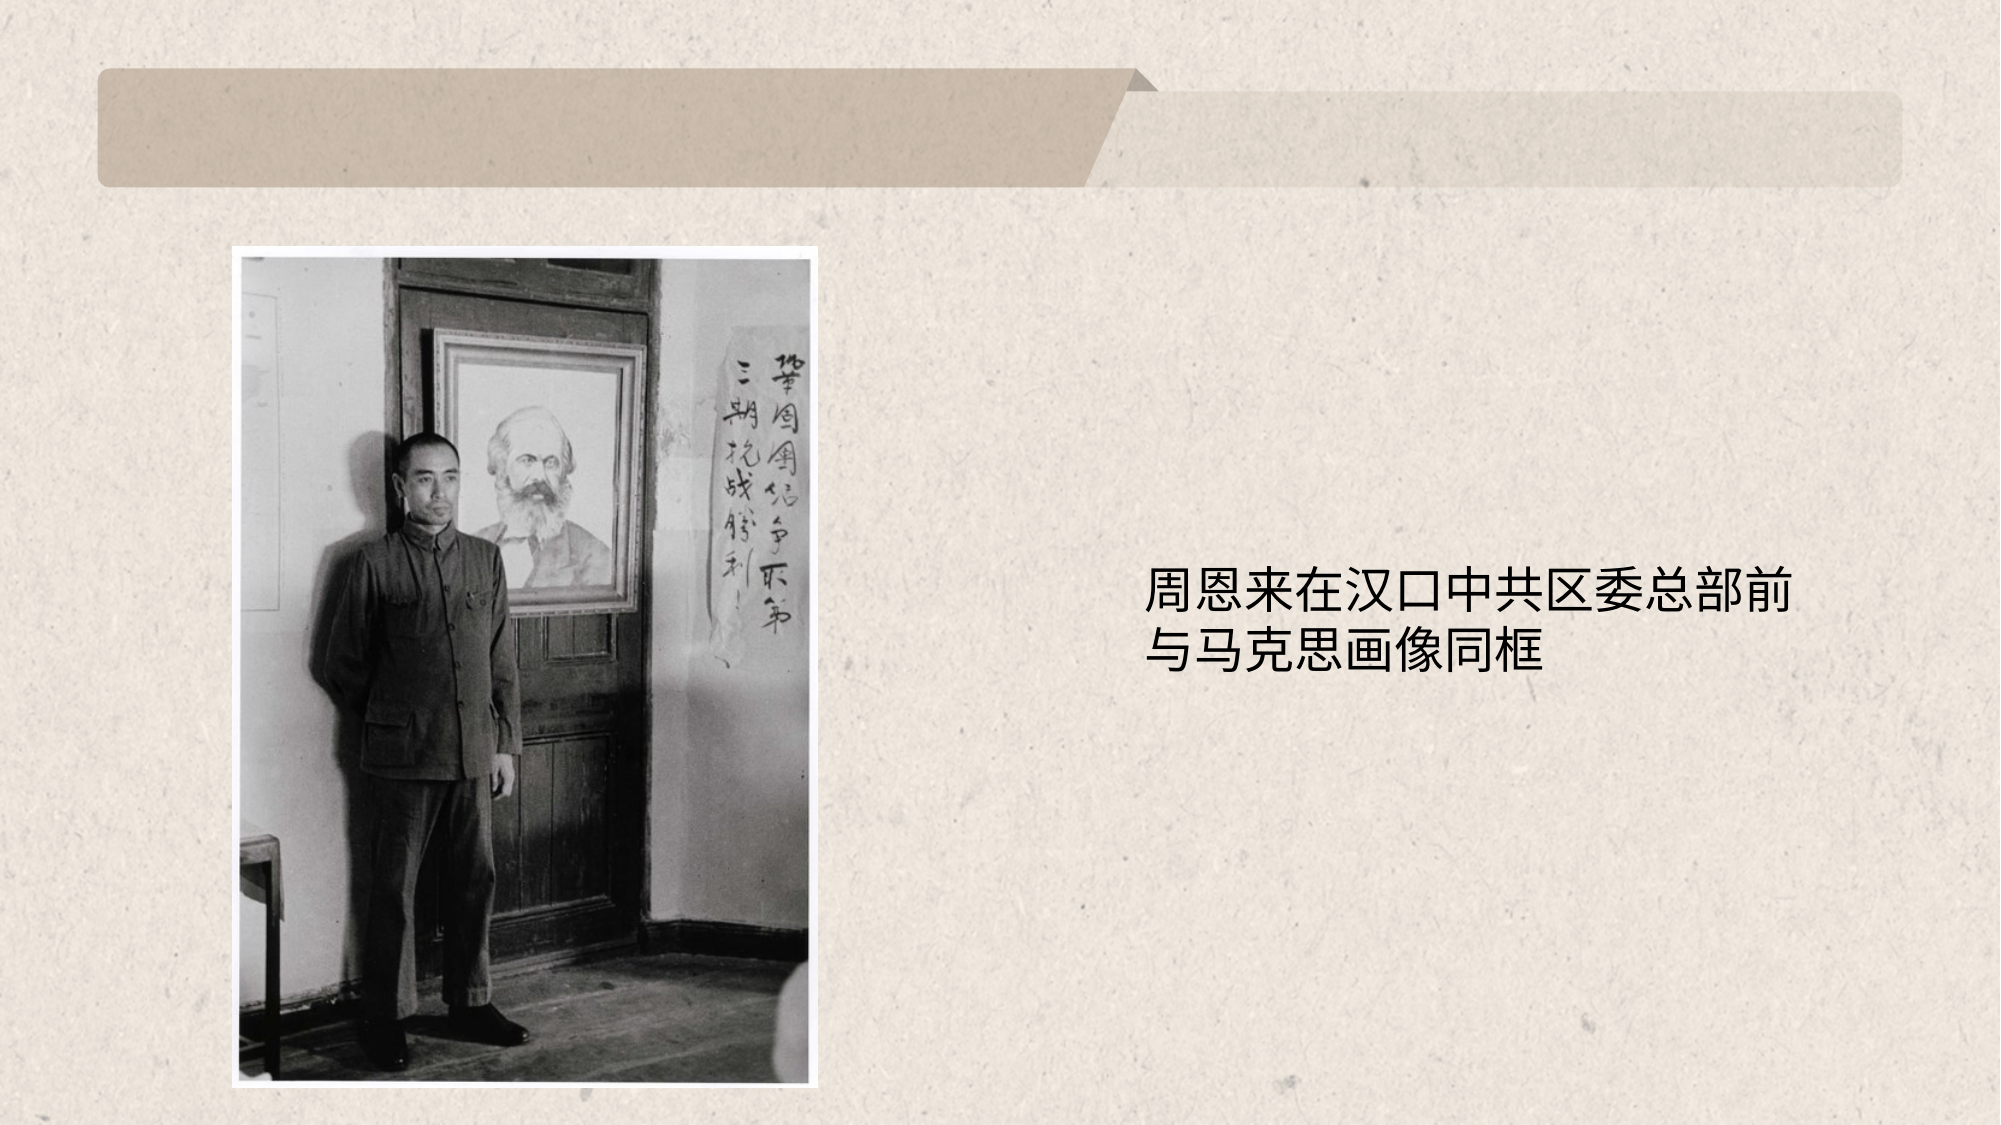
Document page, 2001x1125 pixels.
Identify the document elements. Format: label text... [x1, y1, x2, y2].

text_box 周恩来在汉口中共区委总部前与马克思画像同框 [1129, 551, 1810, 686]
picture [232, 246, 818, 1088]
